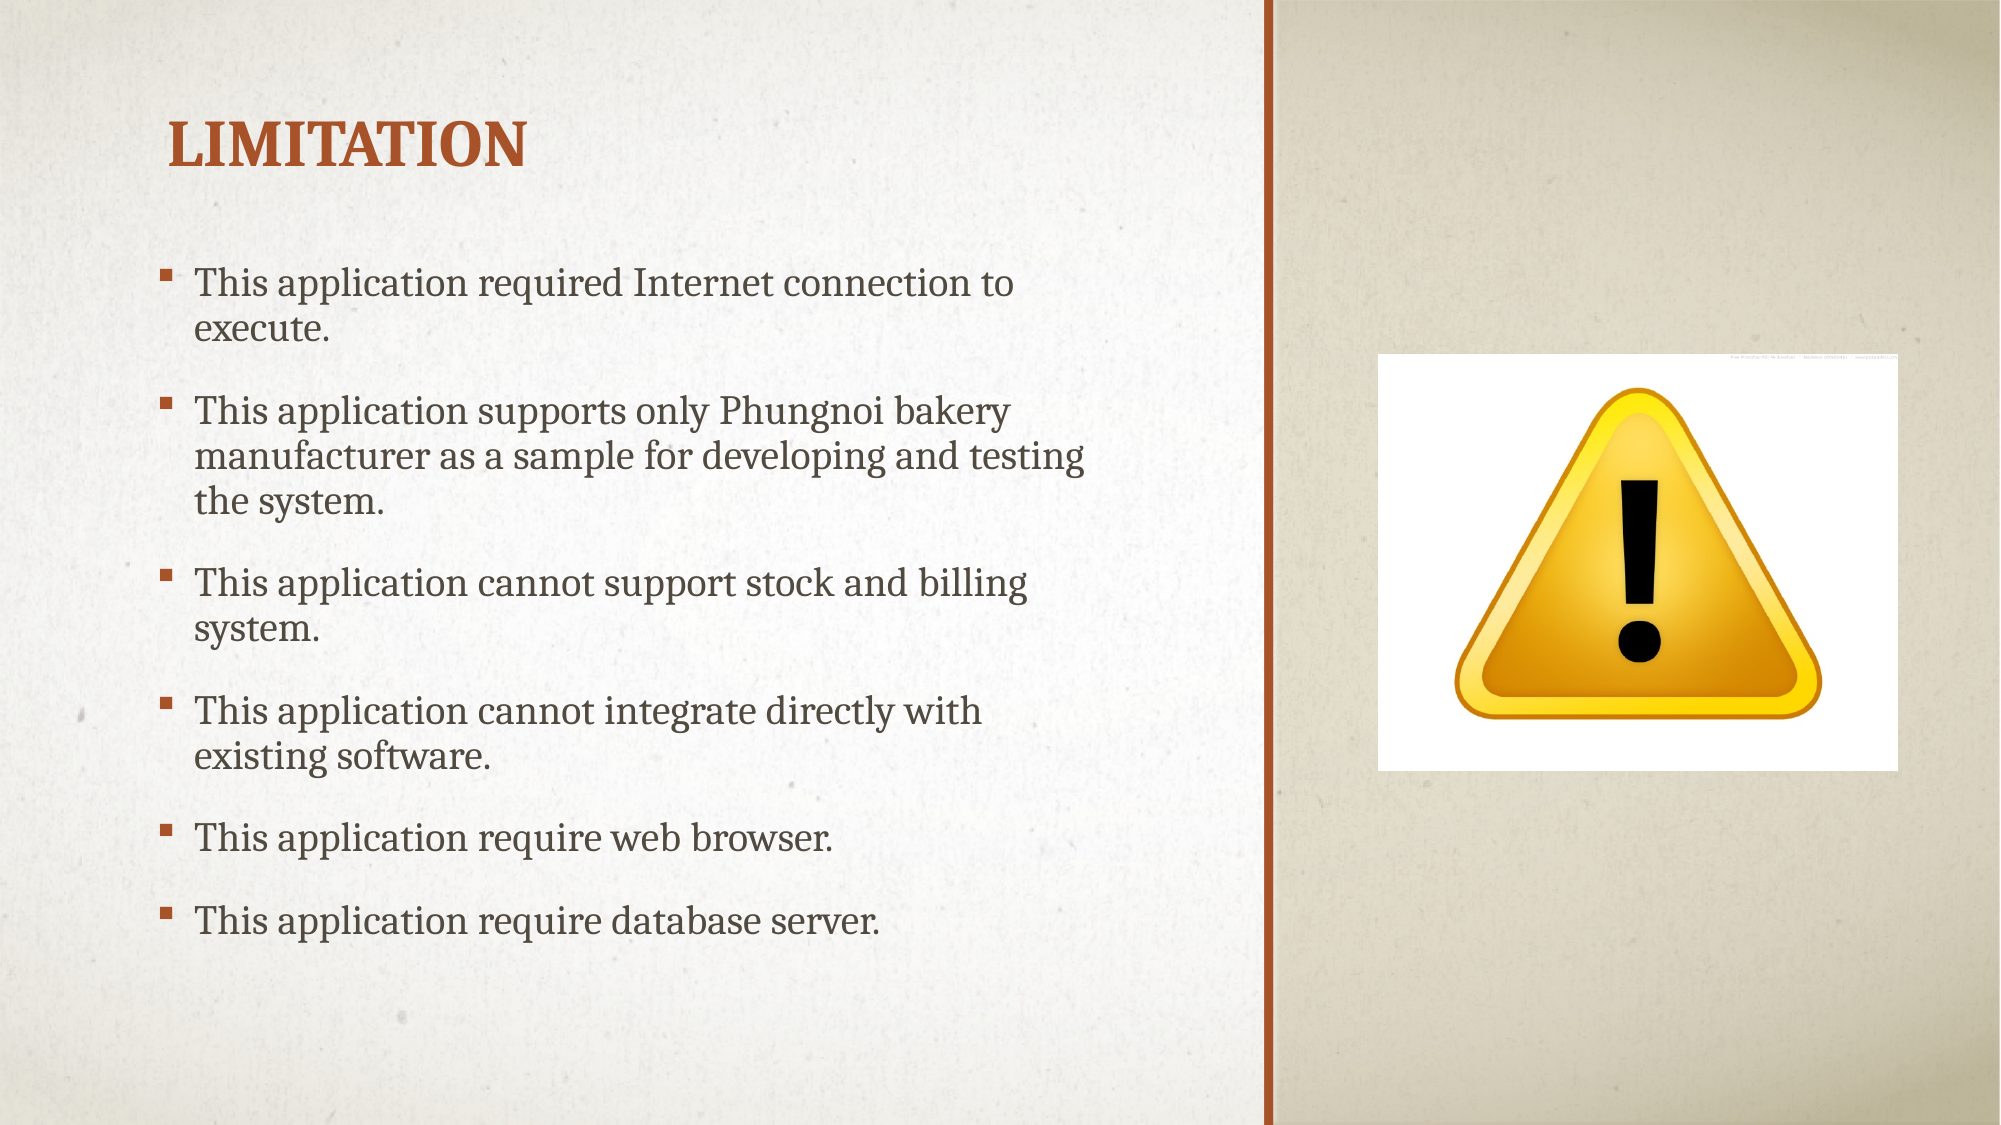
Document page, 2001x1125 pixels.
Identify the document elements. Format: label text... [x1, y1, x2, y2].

title limitation [152, 0, 723, 189]
list This application required Internet connection to execute. This application supports only Phungnoi bakery manufacturer as a sample for developing and testing the system. This application cannot support stock and billing system. This application cannot integrate directly with existing software. This application require web browser. This application require database server. [134, 253, 1140, 1125]
picture [1274, 0, 2001, 1125]
picture [0, 0, 1264, 1125]
